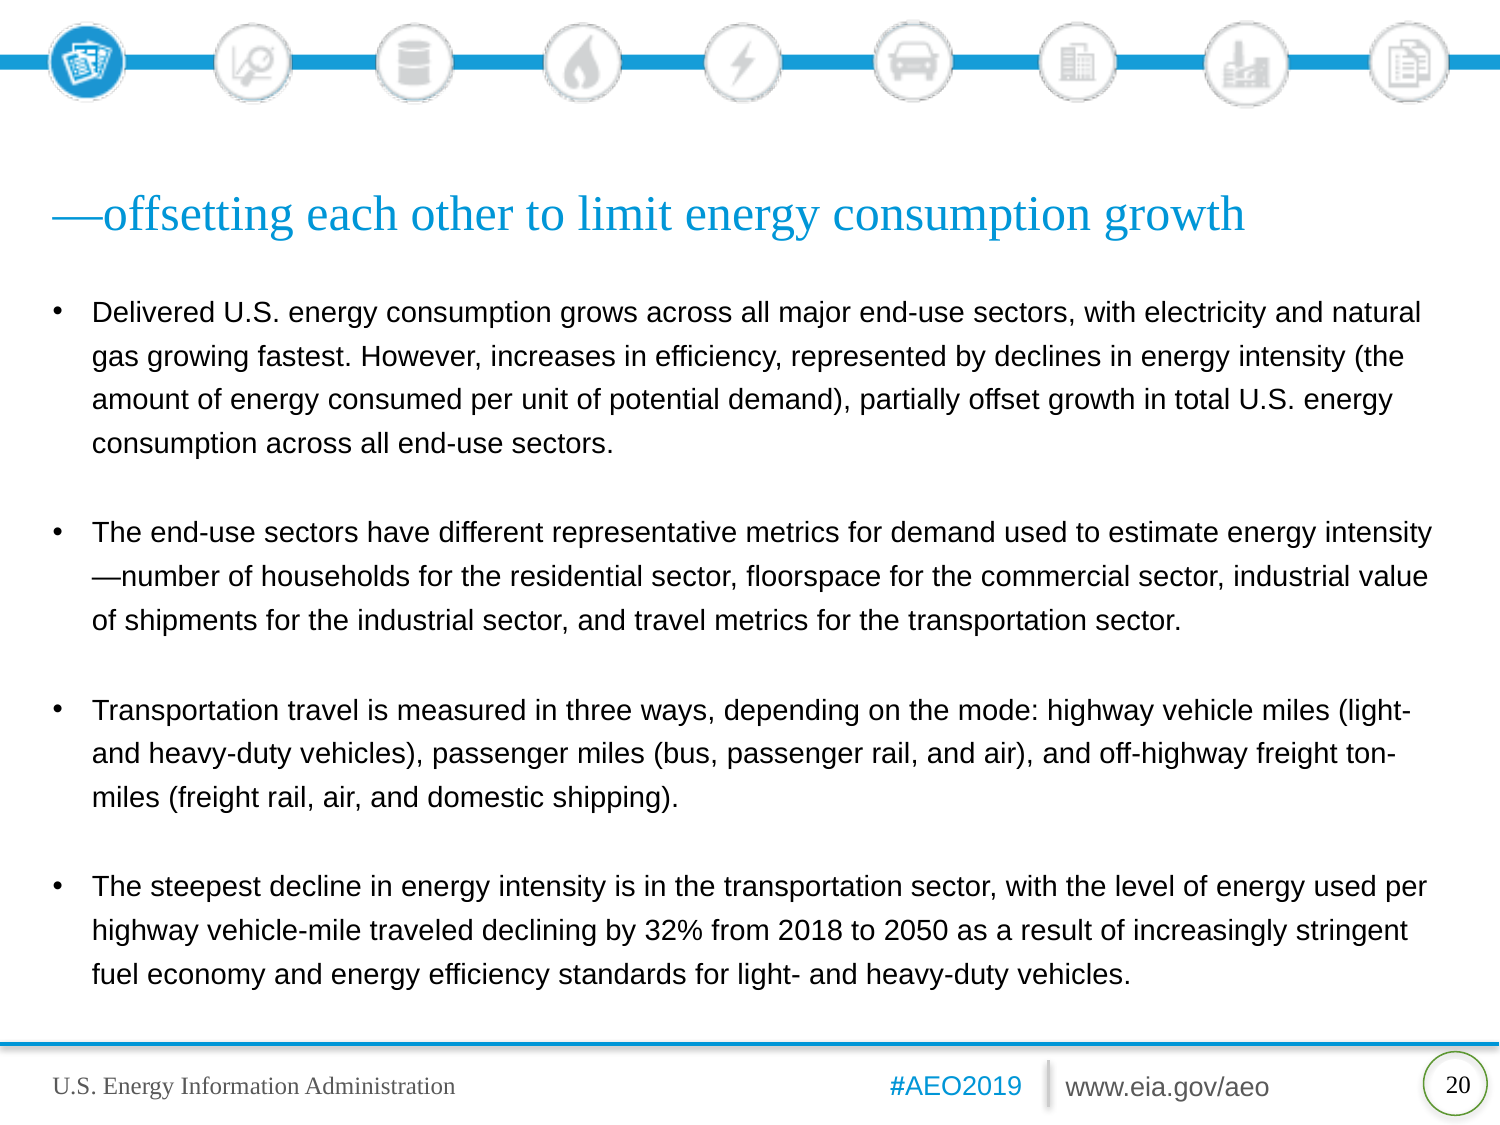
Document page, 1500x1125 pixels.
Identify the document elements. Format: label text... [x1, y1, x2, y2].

picture [37, 10, 136, 111]
slide_number 20 [1416, 1053, 1500, 1113]
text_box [212, 10, 1459, 120]
list Delivered U.S. energy consumption grows across all major end-use sectors, with electricity and natural gas growing fastest. However, increases in efficiency, represented by declines in energy intensity (the amount of energy consumed per unit of potential demand), partially offset growth in total U.S. energy consumption across all end-use sectors. The end-use sectors have different representative metrics for demand used to estimate energy intensity—number of households for the residential sector, floorspace for the commercial sector, industrial value of shipments for the industrial sector, and travel metrics for the transportation sector. Transportation travel is measured in three ways, depending on the mode: highway vehicle miles (light- and heavy-duty vehicles), passenger miles (bus, passenger rail, and air), and off-highway freight ton-miles (freight rail, air, and domestic shipping). The steepest decline in energy intensity is in the transportation sector, with the level of energy used per highway vehicle-mile traveled declining by 32% from 2018 to 2050 as a result of increasingly stringent fuel economy and energy efficiency standards for light- and heavy-duty vehicles. [38, 277, 1465, 1014]
title —offsetting each other to limit energy consumption growth [38, 123, 1466, 248]
picture [202, 12, 212, 113]
